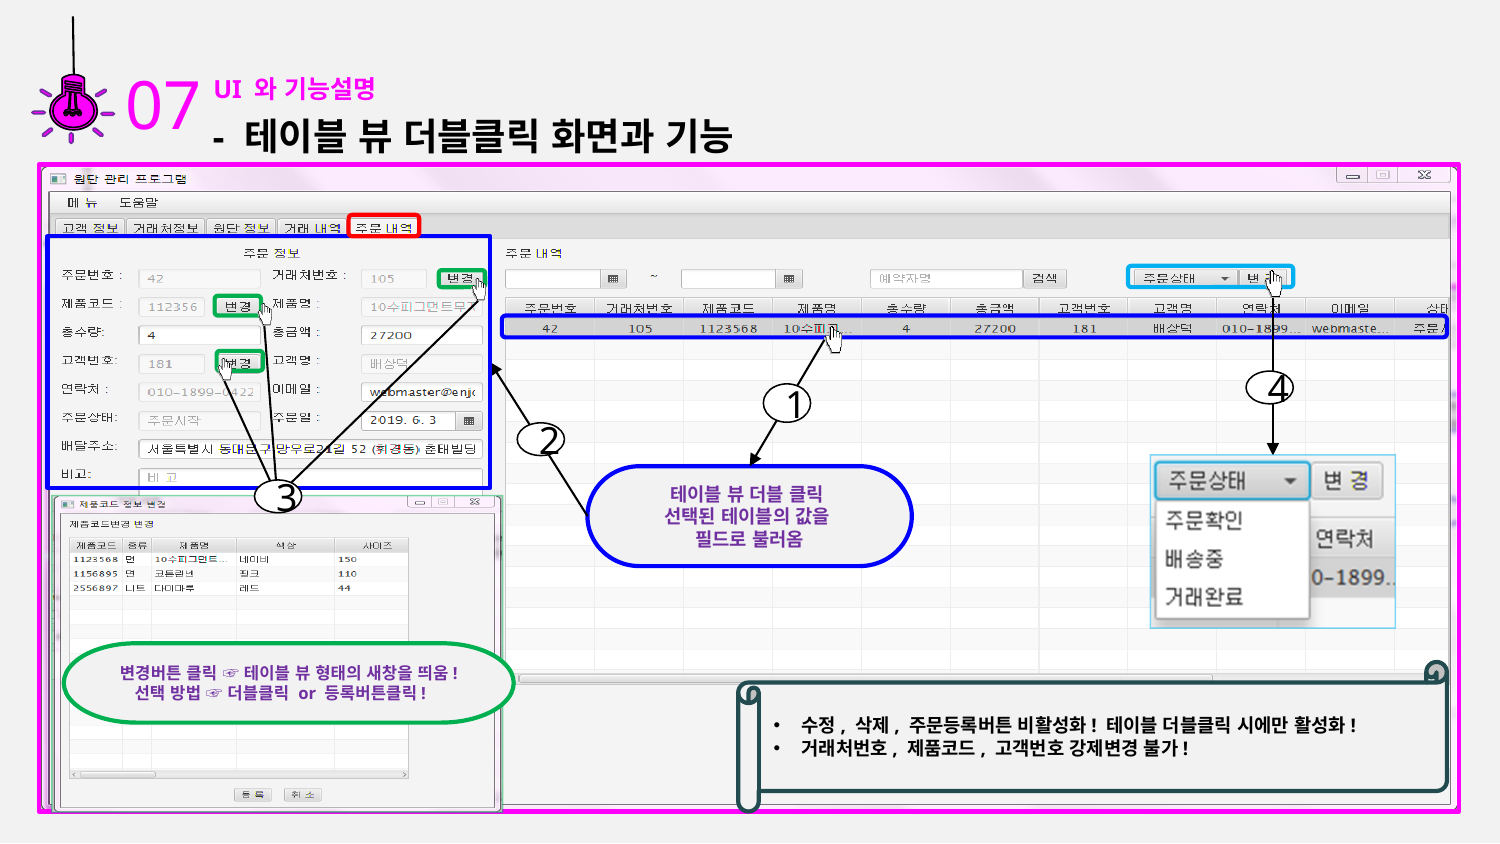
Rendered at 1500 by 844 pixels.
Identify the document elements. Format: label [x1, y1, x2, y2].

text_box [749, 339, 825, 467]
text_box [31, 16, 881, 159]
text_box [52, 495, 514, 812]
picture [40, 164, 1459, 812]
text_box [276, 300, 479, 494]
text_box [224, 380, 278, 494]
text_box [489, 361, 588, 517]
text_box [264, 325, 271, 379]
